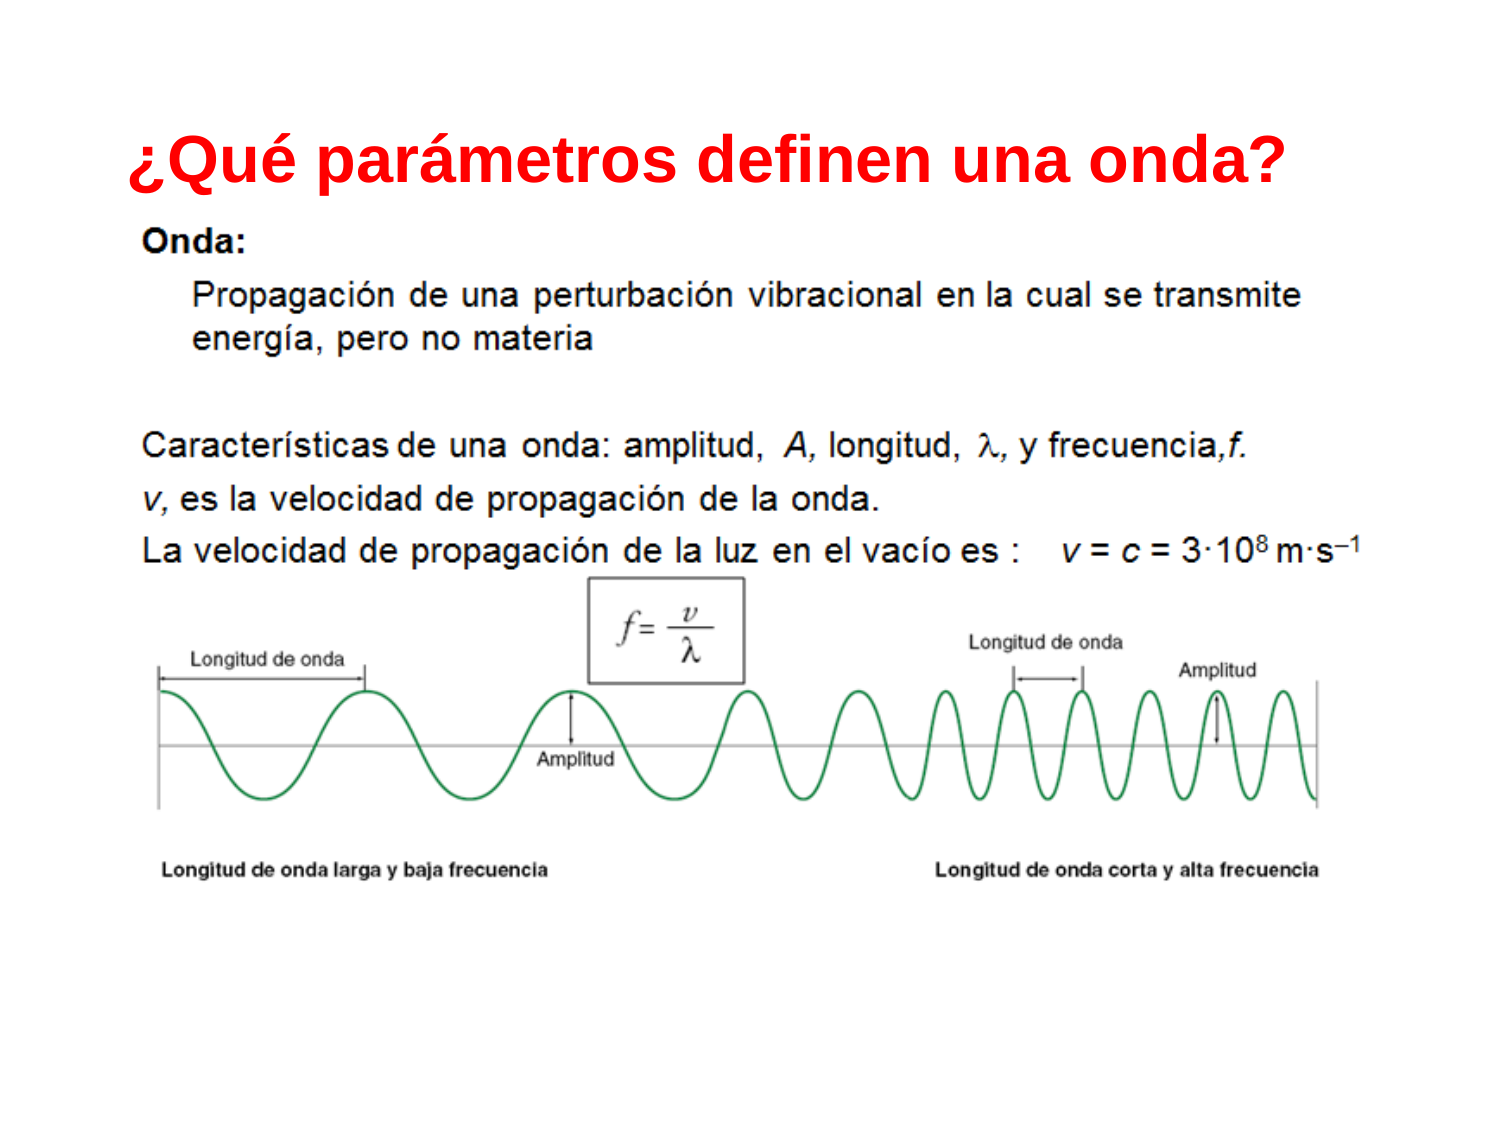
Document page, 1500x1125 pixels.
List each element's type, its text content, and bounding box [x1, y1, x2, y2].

picture [102, 219, 1399, 906]
text_box ¿Qué parámetros definen una onda? [112, 108, 1305, 203]
